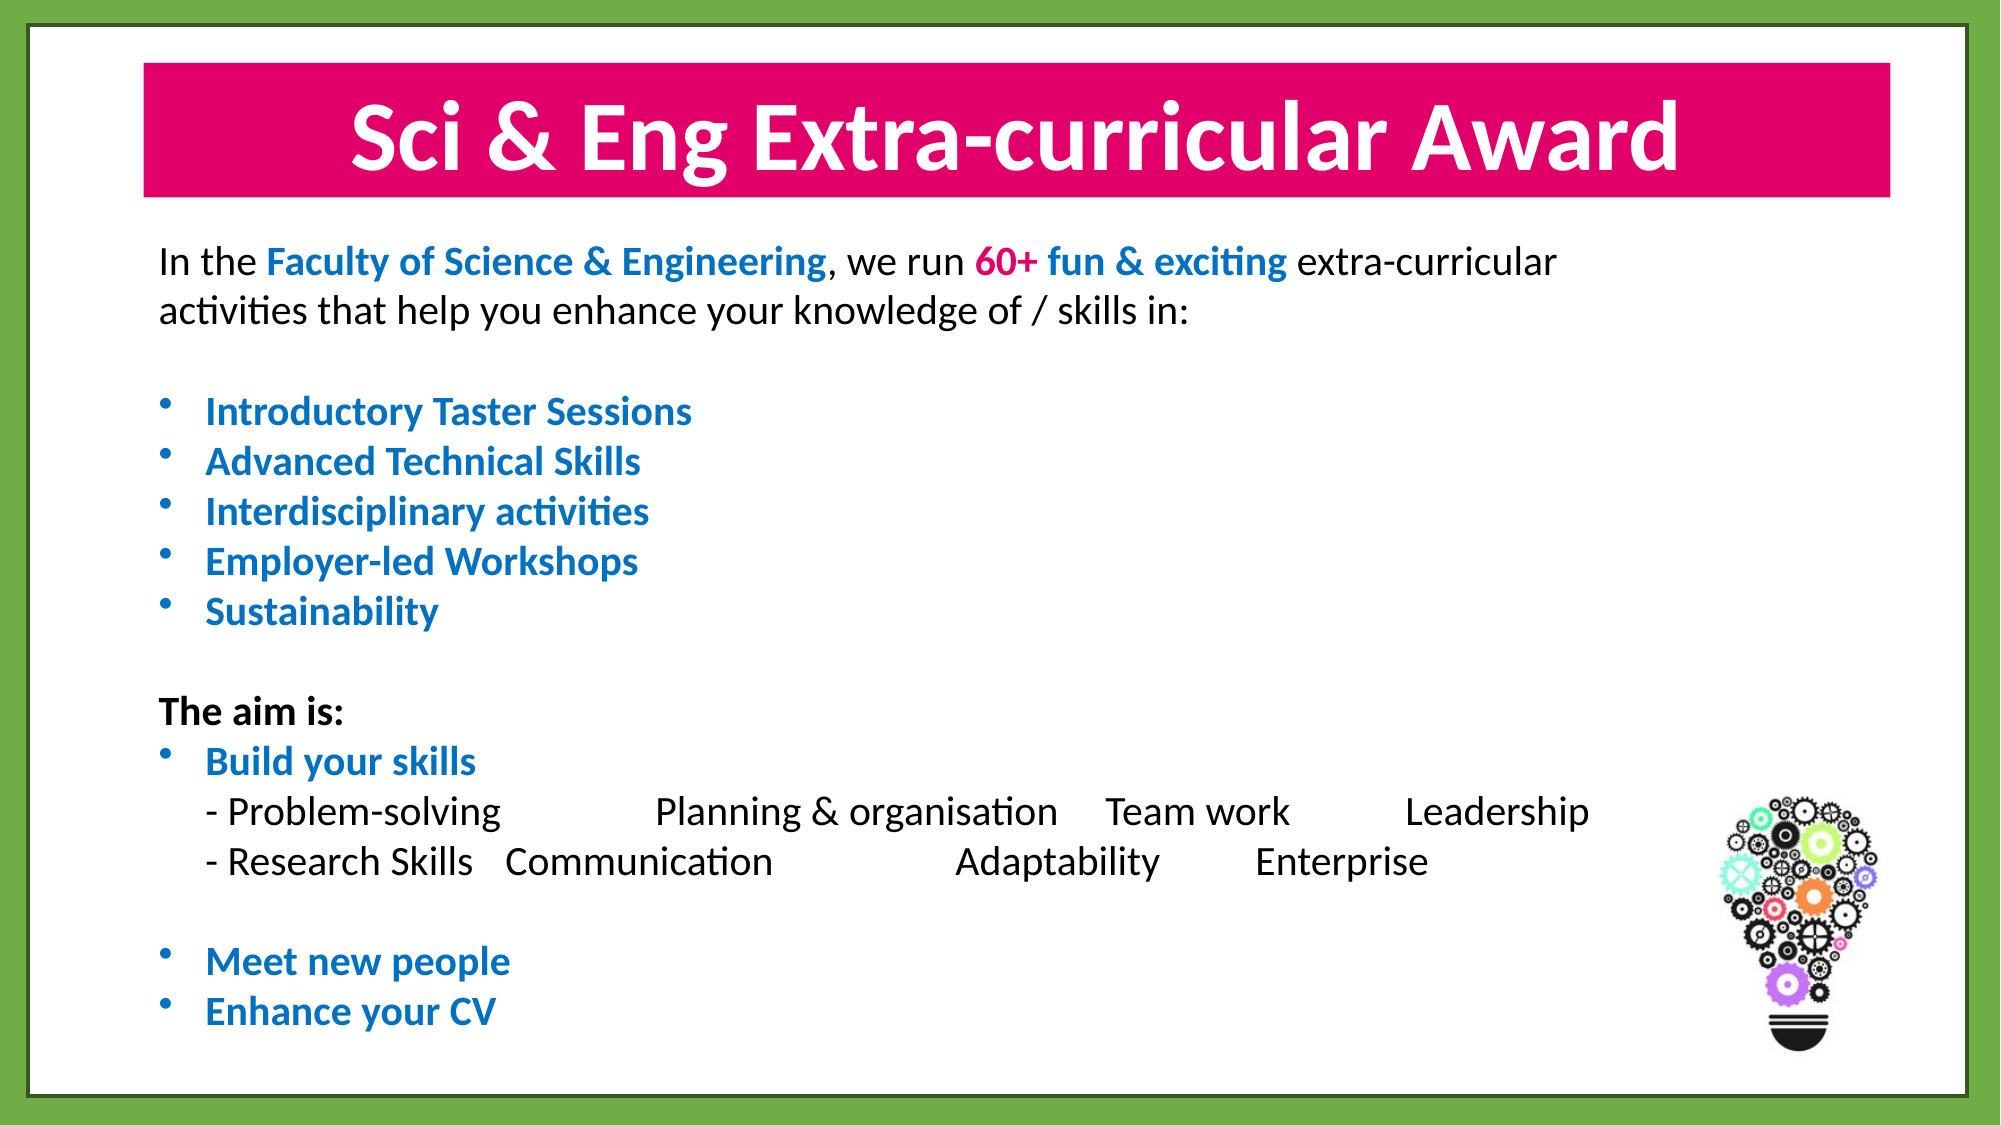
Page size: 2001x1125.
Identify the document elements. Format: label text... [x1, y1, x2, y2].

text_box Sci & Eng Extra-curricular Award [143, 62, 1891, 198]
text_box In the Faculty of Science & Engineering, we run 60+ fun & exciting extra-curricular activities that help you enhance your knowledge of / skills in: Introductory Taster Sessions Advanced Technical Skills Interdisciplinary activities Employer-led Workshops Sustainability The aim is: Build your skills - Problem-solving Planning & organisation Team work Leadership - Research Skills Communication Adaptability Enterprise Meet new people Enhance your CV [143, 226, 1625, 1042]
picture [1711, 784, 1891, 1062]
